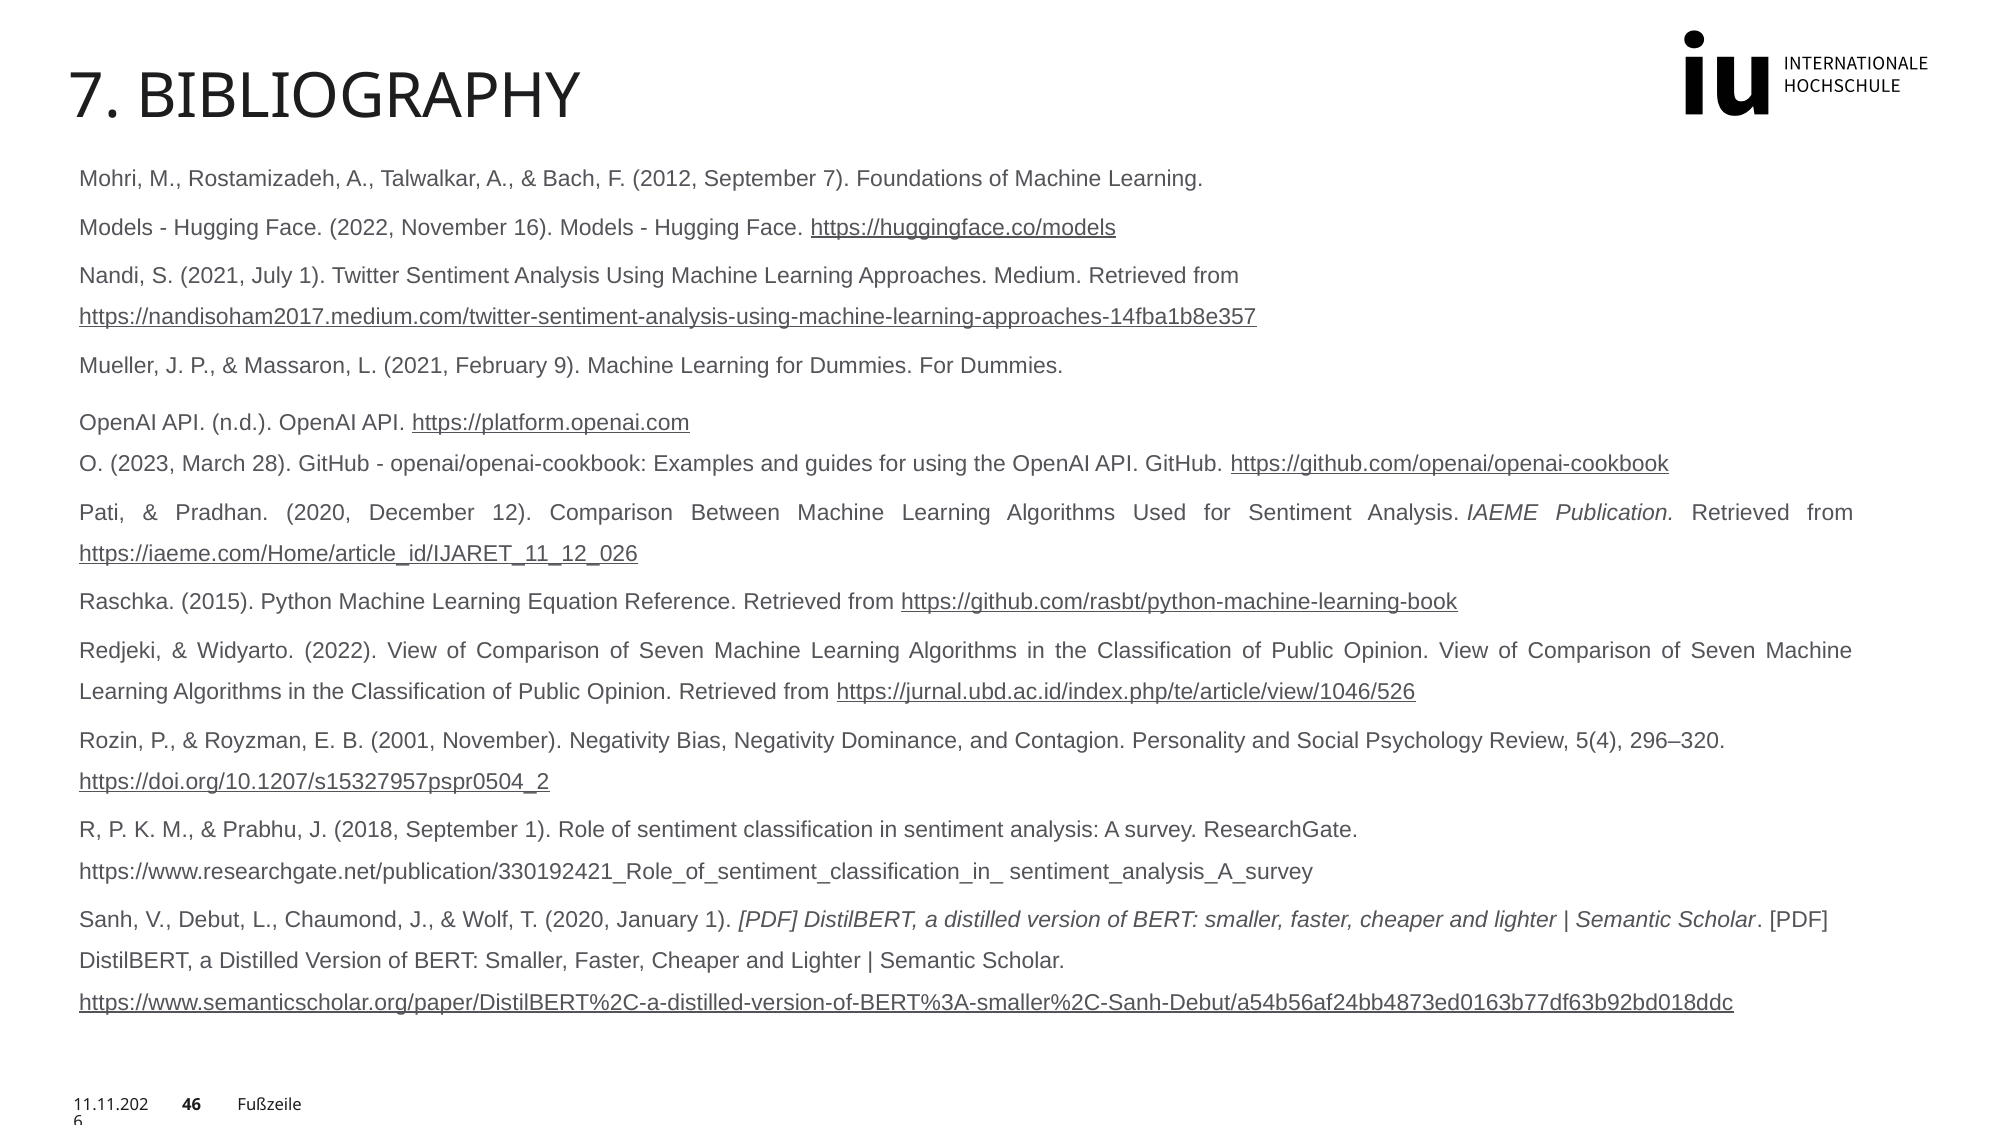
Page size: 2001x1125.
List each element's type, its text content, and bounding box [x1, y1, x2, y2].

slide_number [73, 1093, 151, 1116]
list Mohri, M., Rostamizadeh, A., Talwalkar, A., & Bach, F. (2012, September 7). Foundations of Machine Learning. Models - Hugging Face. (2022, November 16). Models - Hugging Face. https://huggingface.co/models Nandi, S. (2021, July 1). Twitter Sentiment Analysis Using Machine Learning Approaches. Medium. Retrieved from https://nandisoham2017.medium.com/twitter-sentiment-analysis-using-machine-learning-approaches-14fba1b8e357 Mueller, J. P., & Massaron, L. (2021, February 9). Machine Learning for Dummies. For Dummies. OpenAI API. (n.d.). OpenAI API. https://platform.openai.com O. (2023, March 28). GitHub - openai/openai-cookbook: Examples and guides for using the OpenAI API. GitHub. https://github.com/openai/openai-cookbook Pati, & Pradhan. (2020, December 12). Comparison Between Machine Learning Algorithms Used for Sentiment Analysis. IAEME Publication. Retrieved from https://iaeme.com/Home/article_id/IJARET_11_12_026 Raschka. (2015). Python Machine Learning Equation Reference. Retrieved from https://github.com/rasbt/python-machine-learning-book Redjeki, & Widyarto. (2022). View of Comparison of Seven Machine Learning Algorithms in the Classification of Public Opinion. View of Comparison of Seven Machine Learning Algorithms in the Classification of Public Opinion. Retrieved from https://jurnal.ubd.ac.id/index.php/te/article/view/1046/526 Rozin, P., & Royzman, E. B. (2001, November). Negativity Bias, Negativity Dominance, and Contagion. Personality and Social Psychology Review, 5(4), 296–320. https://doi.org/10.1207/s15327957pspr0504_2 R, P. K. M., & Prabhu, J. (2018, September 1). Role of sentiment classification in sentiment analysis: A survey. ResearchGate. https://www.researchgate.net/publication/330192421_Role_of_sentiment_classification_in_ sentiment_analysis_A_survey Sanh, V., Debut, L., Chaumond, J., & Wolf, T. (2020, January 1). [PDF] DistilBERT, a distilled version of BERT: smaller, faster, cheaper and lighter | Semantic Scholar. [PDF] DistilBERT, a Distilled Version of BERT: Smaller, Faster, Cheaper and Lighter | Semantic Scholar. https://www.semanticscholar.org/paper/DistilBERT%2C-a-distilled-version-of-BERT%3A-smaller%2C-Sanh-Debut/a54b56af24bb4873ed0163b77df63b92bd018ddc [73, 149, 1890, 1053]
slide_number 46 [157, 1093, 226, 1116]
footer Fußzeile [237, 1093, 1956, 1116]
picture [1628, 0, 1985, 172]
title 7. Bibliography [69, 63, 1461, 200]
